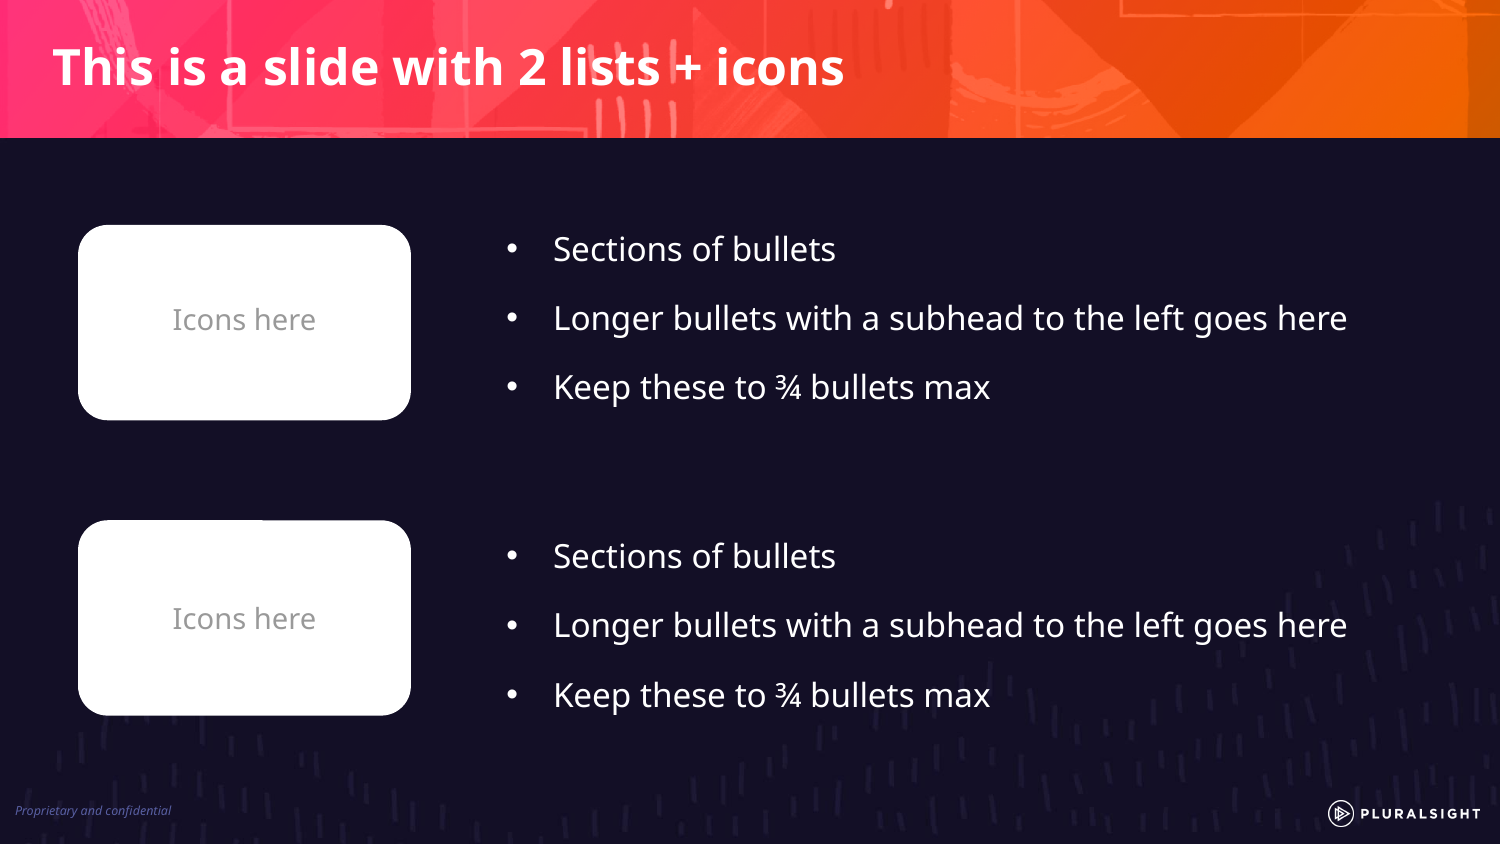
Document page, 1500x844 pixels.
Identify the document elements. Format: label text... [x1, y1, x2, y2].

text_box [78, 224, 411, 421]
picture [0, 0, 1500, 844]
text_box [78, 520, 411, 716]
text_box Icons here [122, 286, 367, 352]
text_box Icons here [122, 585, 367, 651]
text_box Sections of bullets Longer bullets with a subhead to the left goes here Keep these to ¾ bullets max [488, 528, 1448, 771]
list Sections of bullets Longer bullets with a subhead to the left goes here Keep these to ¾ bullets max [488, 220, 1420, 468]
